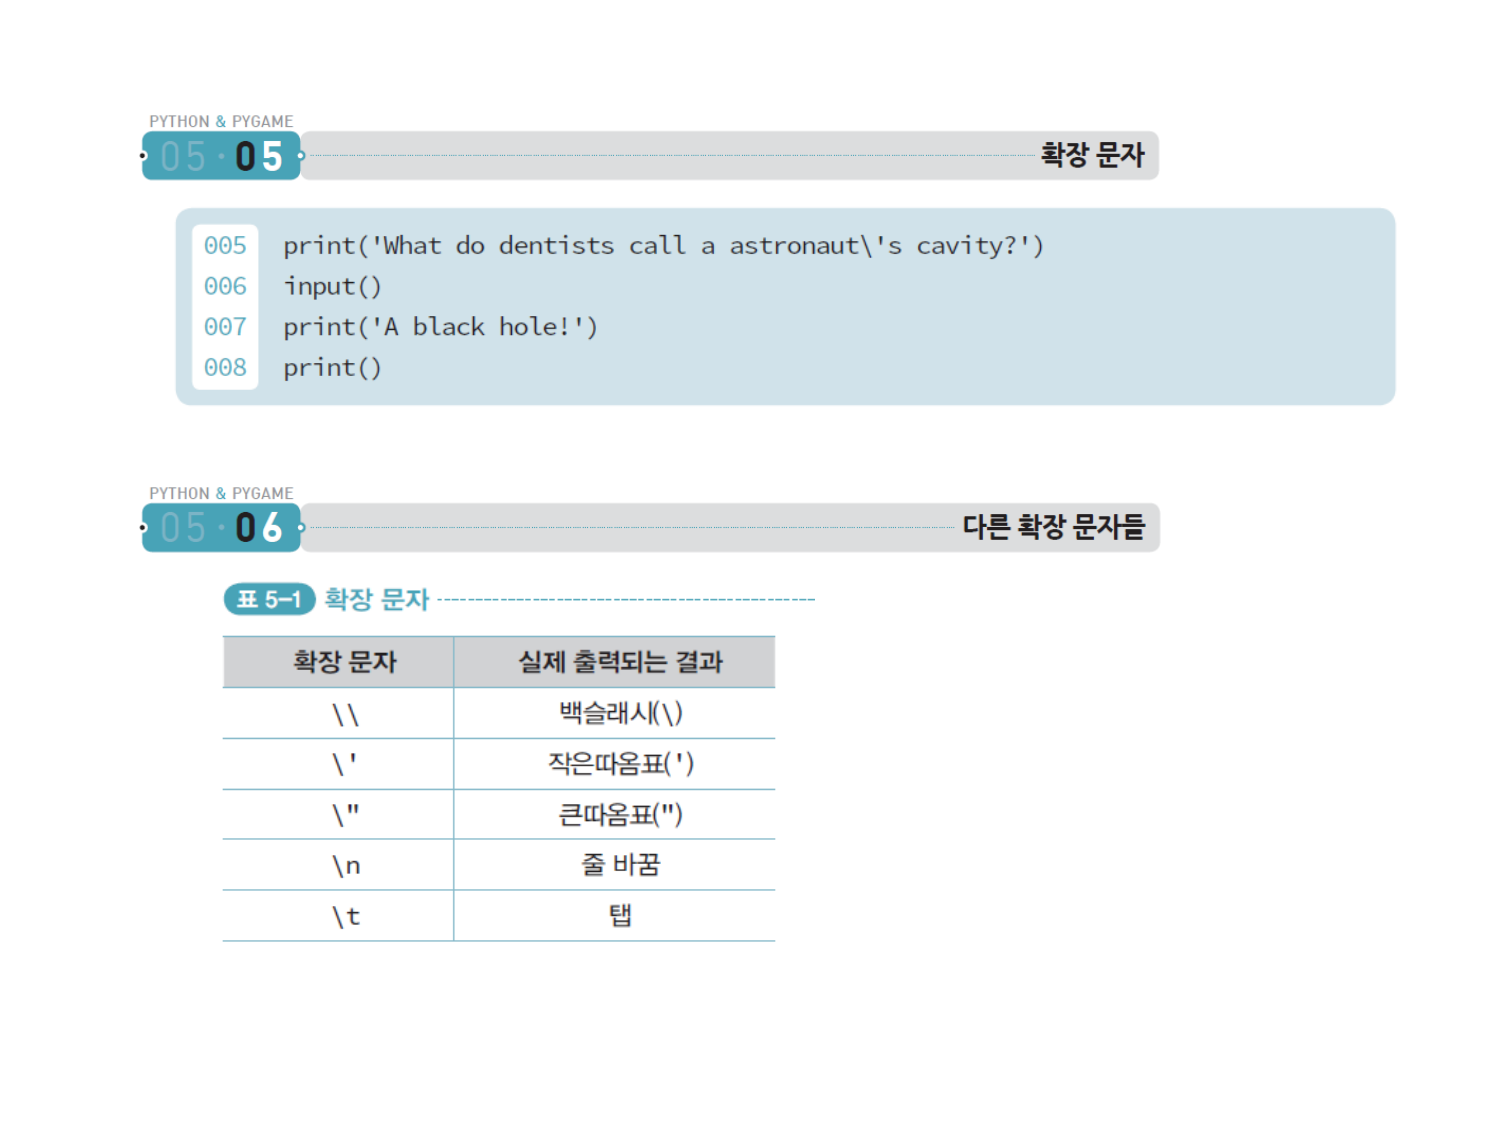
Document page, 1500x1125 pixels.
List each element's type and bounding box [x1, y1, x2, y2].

picture [206, 568, 816, 956]
picture [170, 201, 1399, 410]
picture [134, 109, 1166, 188]
picture [134, 482, 1166, 557]
